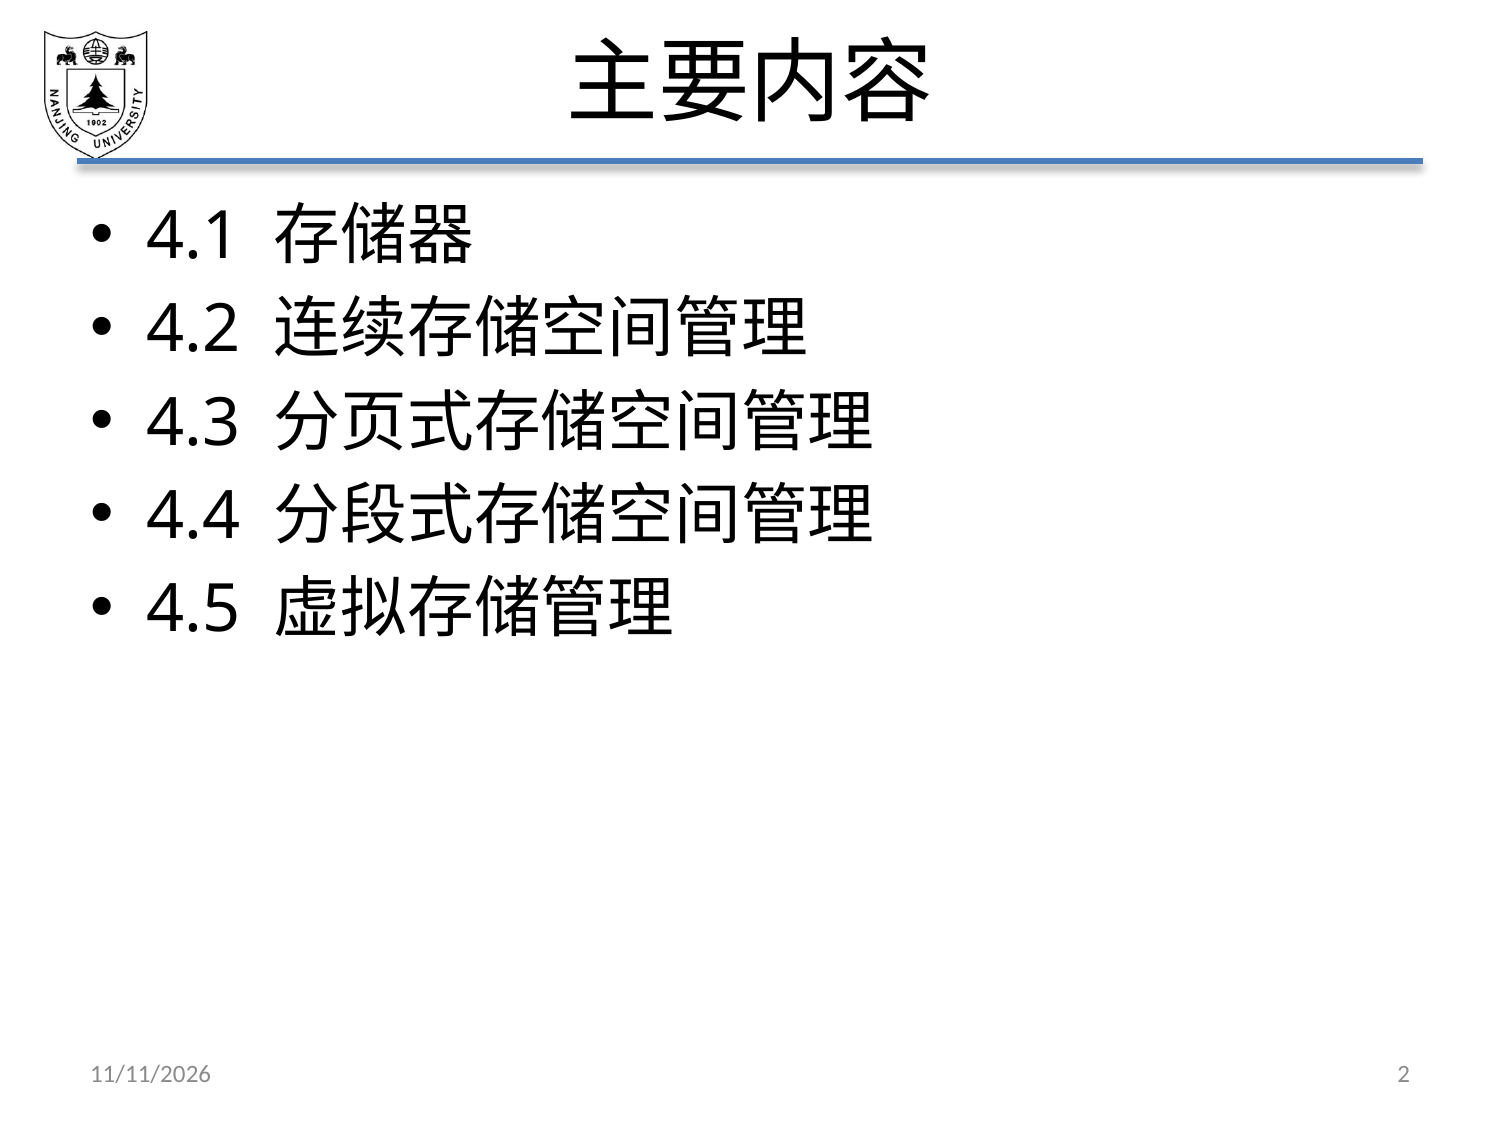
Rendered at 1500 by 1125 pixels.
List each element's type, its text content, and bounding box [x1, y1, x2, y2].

list 4.1 存储器 4.2 连续存储空间管理 4.3 分页式存储空间管理 4.4 分段式存储空间管理 4.5 虚拟存储管理 [75, 184, 1425, 1005]
title 主要内容 [75, 0, 1425, 161]
picture [41, 30, 75, 161]
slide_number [75, 1042, 425, 1103]
slide_number 2 [1074, 1042, 1425, 1103]
